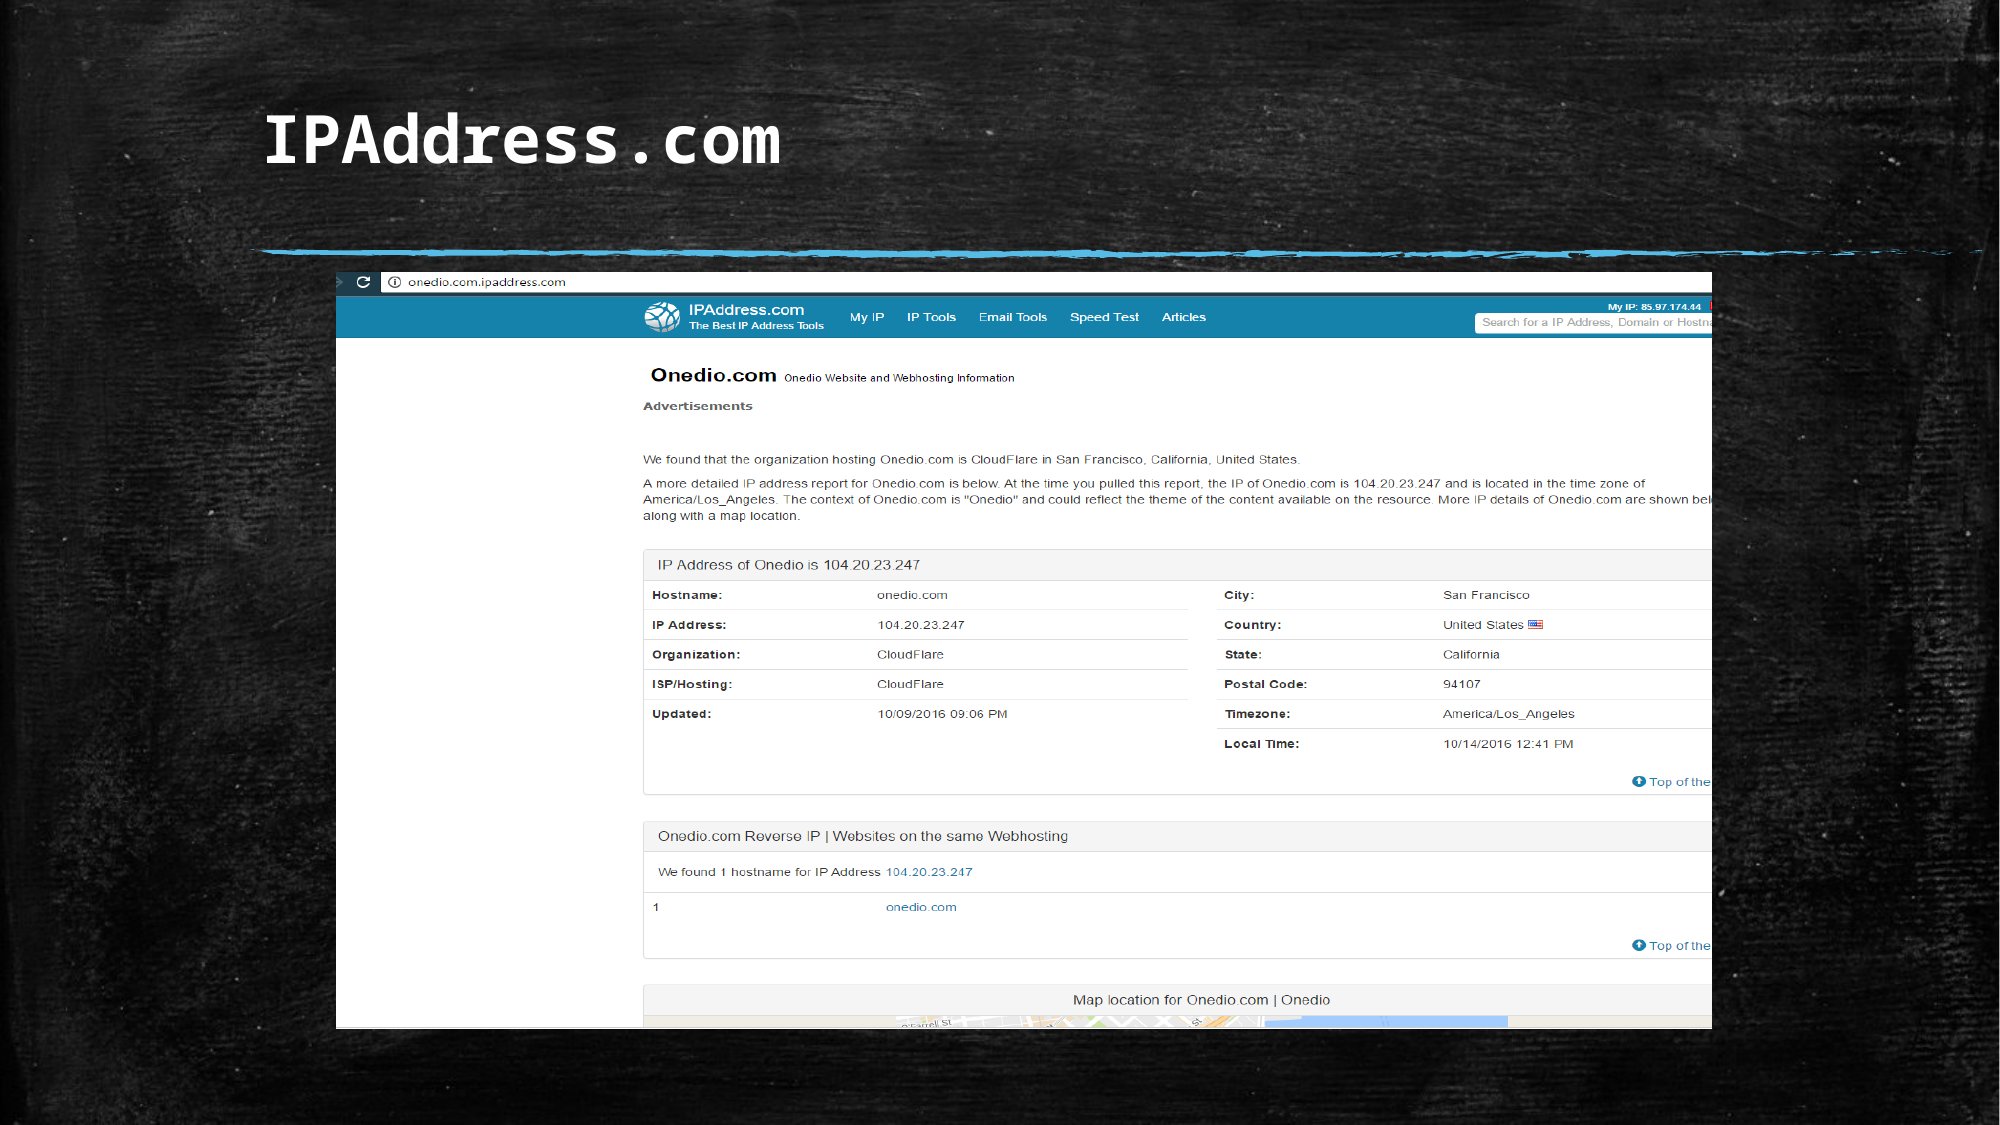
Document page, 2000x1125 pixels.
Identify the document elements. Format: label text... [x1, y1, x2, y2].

title IPAddress.com [241, 60, 1712, 225]
picture [336, 272, 1712, 1029]
